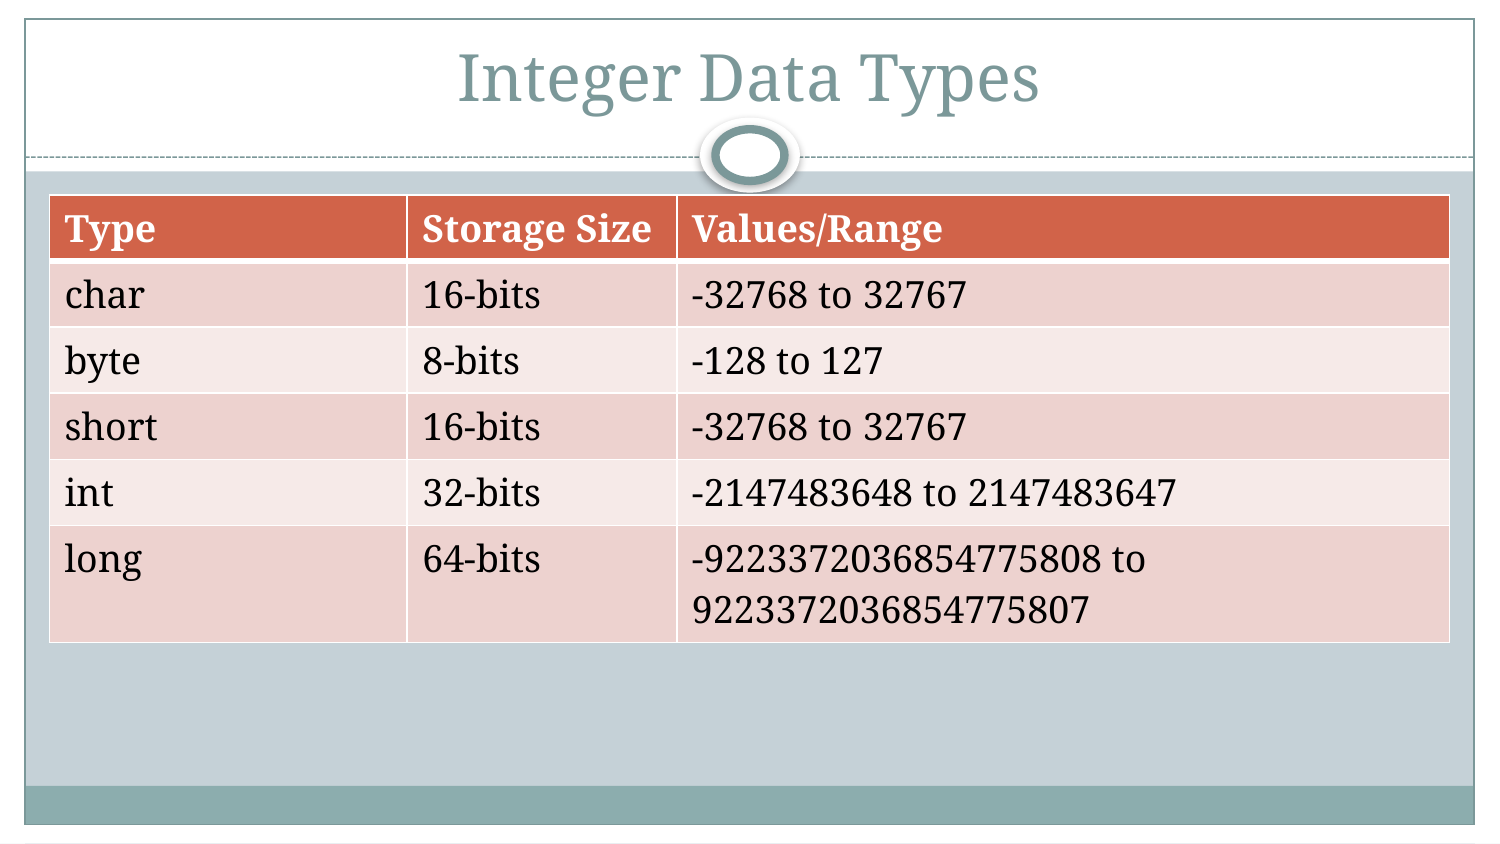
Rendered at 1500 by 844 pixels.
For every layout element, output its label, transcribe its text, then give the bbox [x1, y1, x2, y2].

table_cell -32768 to 32767 [678, 394, 1449, 459]
table_cell 32-bits [408, 460, 676, 525]
table_cell short [50, 394, 406, 459]
table_cell 64-bits [408, 526, 676, 642]
table_header Storage Size [408, 196, 676, 258]
table_header Type [50, 196, 406, 258]
table_cell 16-bits [408, 394, 676, 459]
table_cell int [50, 460, 406, 525]
table_cell long [50, 526, 406, 642]
table_cell -2147483648 to 2147483647 [678, 460, 1449, 525]
table_cell 8-bits [408, 328, 676, 392]
table_header Values/Range [678, 196, 1449, 258]
table_cell -32768 to 32767 [678, 264, 1449, 326]
table_cell -128 to 127 [678, 328, 1449, 392]
table_cell byte [50, 328, 406, 392]
table_cell char [50, 264, 406, 326]
table_cell 16-bits [408, 264, 676, 326]
table_cell -9223372036854775808 to 9223372036854775807 [678, 526, 1449, 642]
title Integer Data Types [49, 28, 1450, 122]
